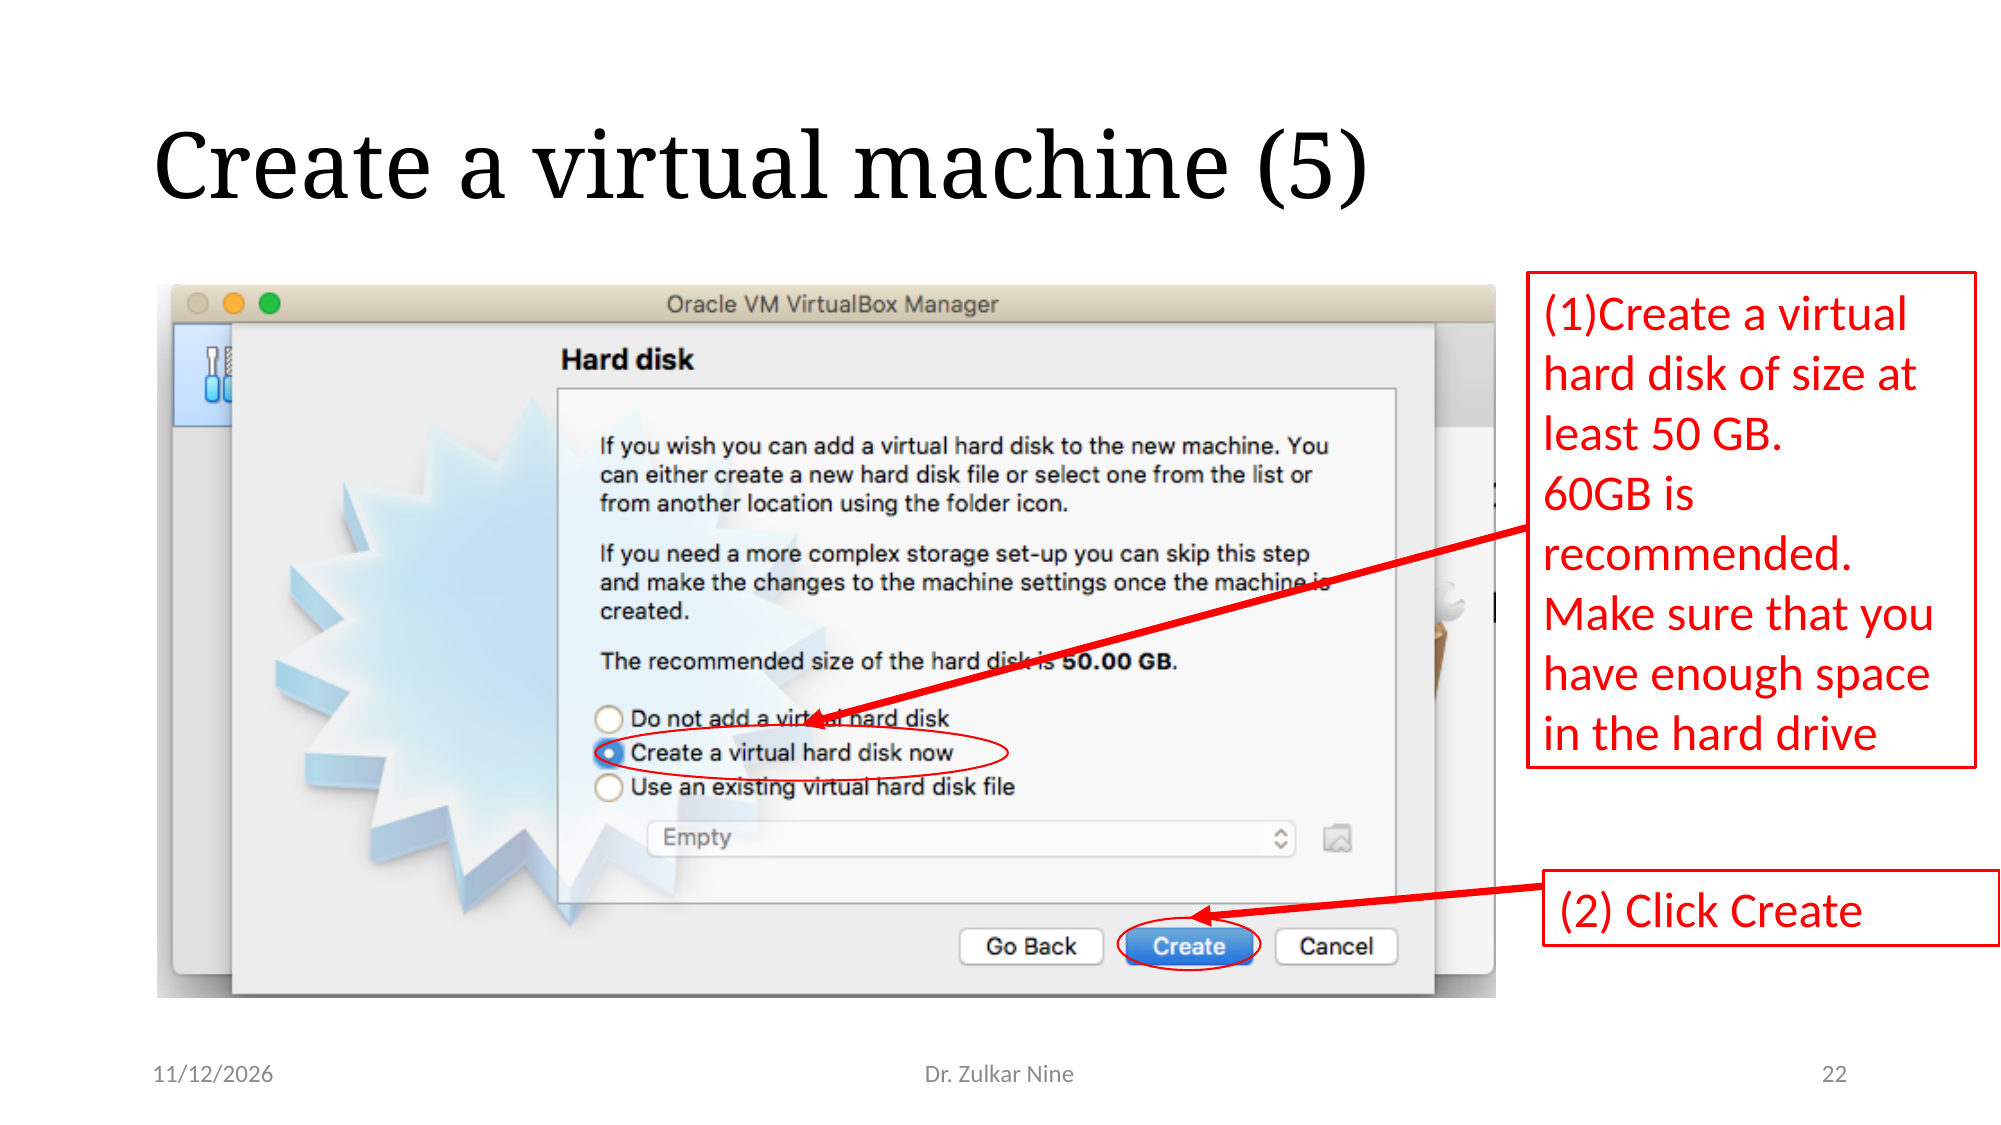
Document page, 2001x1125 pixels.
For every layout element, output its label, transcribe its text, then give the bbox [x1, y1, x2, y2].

text_box (2) Click Create [1543, 870, 2000, 946]
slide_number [137, 1042, 588, 1103]
footer Dr. Zulkar Nine [662, 1042, 1338, 1103]
title Create a virtual machine (5) [137, 59, 1863, 278]
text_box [801, 527, 1529, 725]
slide_number 22 [1412, 1042, 1863, 1103]
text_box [1189, 886, 1544, 918]
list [157, 284, 1496, 999]
text_box (1)Create a virtual hard disk of size at least 50 GB. 60GB is recommended. Make sure that you have enough space in the hard drive [1528, 272, 1976, 768]
